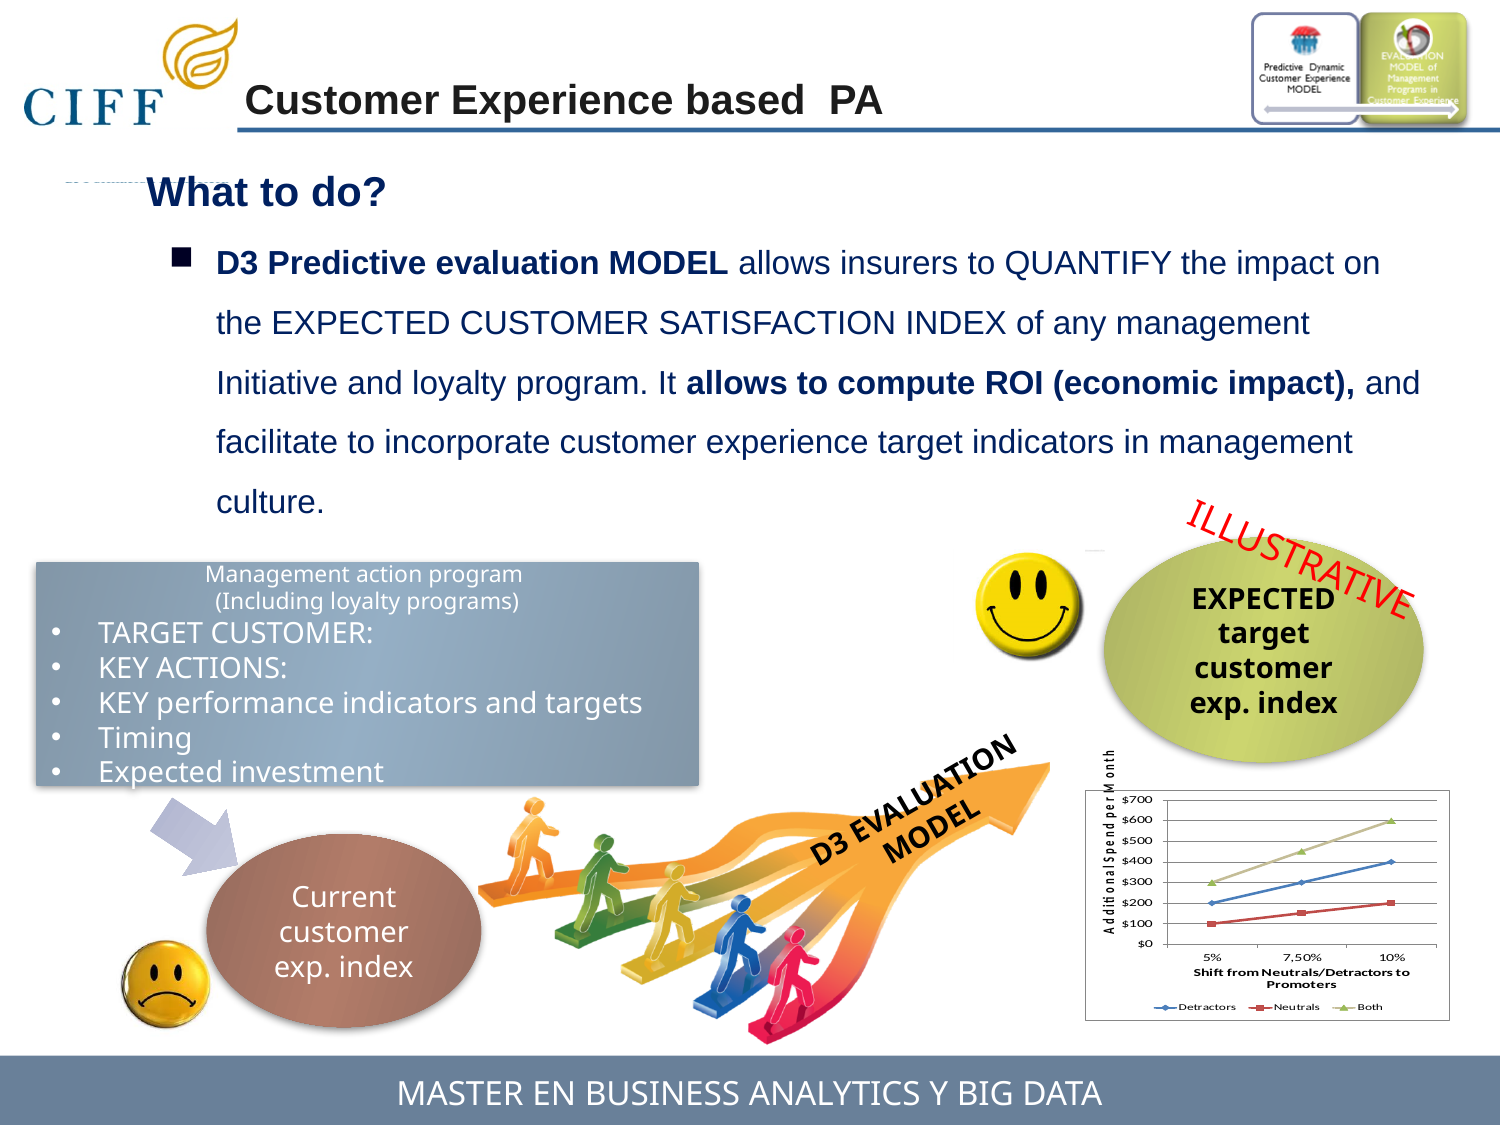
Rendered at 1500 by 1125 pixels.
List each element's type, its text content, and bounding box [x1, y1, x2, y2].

text_box Management action program (Including loyalty programs) TARGET CUSTOMER: KEY ACTIONS: KEY performance indicators and targets Timing Expected investment [36, 562, 699, 786]
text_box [1080, 786, 1454, 1024]
picture [1251, 6, 1477, 138]
text_box Customer Experience based PA [229, 0, 1484, 131]
picture [477, 761, 1050, 1052]
picture [24, 17, 229, 129]
list What to do? D3 Predictive evaluation MODEL allows insurers to QUANTIFY the impact on the EXPECTED CUSTOMER SATISFACTION INDEX of any management Initiative and loyalty program. It allows to compute ROI (economic impact), and facilitate to incorporate customer experience target indicators in management culture. [75, 132, 1447, 943]
text_box ILLUSTRATIVE [1128, 459, 1477, 659]
text_box Current customer exp. index [206, 834, 472, 1028]
picture [953, 549, 1105, 663]
text_box D3 EVALUATION MODEL [930, 707, 1064, 787]
picture [111, 930, 220, 1039]
text_box EXPECTED target customer exp. index [1106, 547, 1424, 763]
text_box [150, 797, 238, 876]
